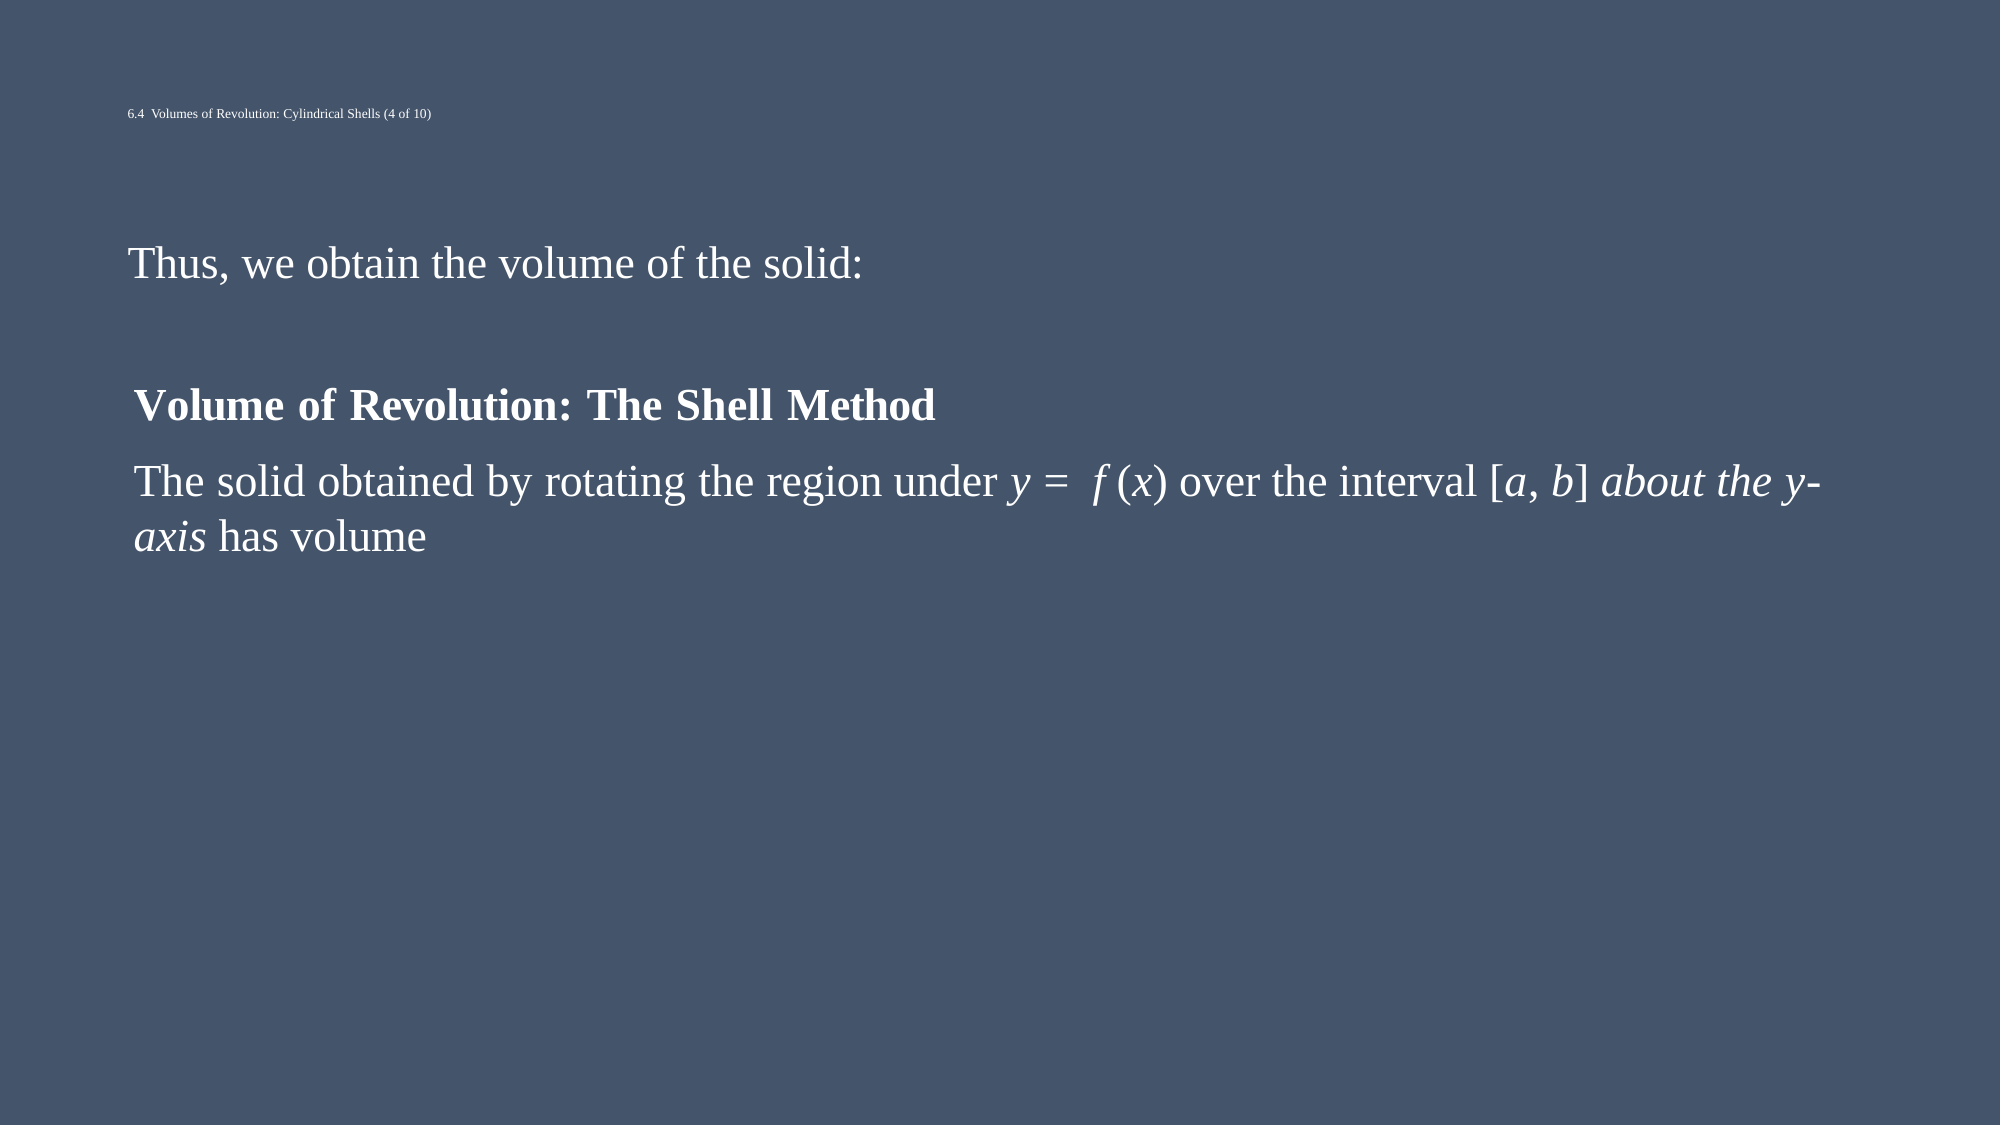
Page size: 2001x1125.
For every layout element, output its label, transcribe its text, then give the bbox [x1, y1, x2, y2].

title 6.4 Volumes of Revolution: Cylindrical Shells (4 of 10) [112, 99, 1775, 203]
